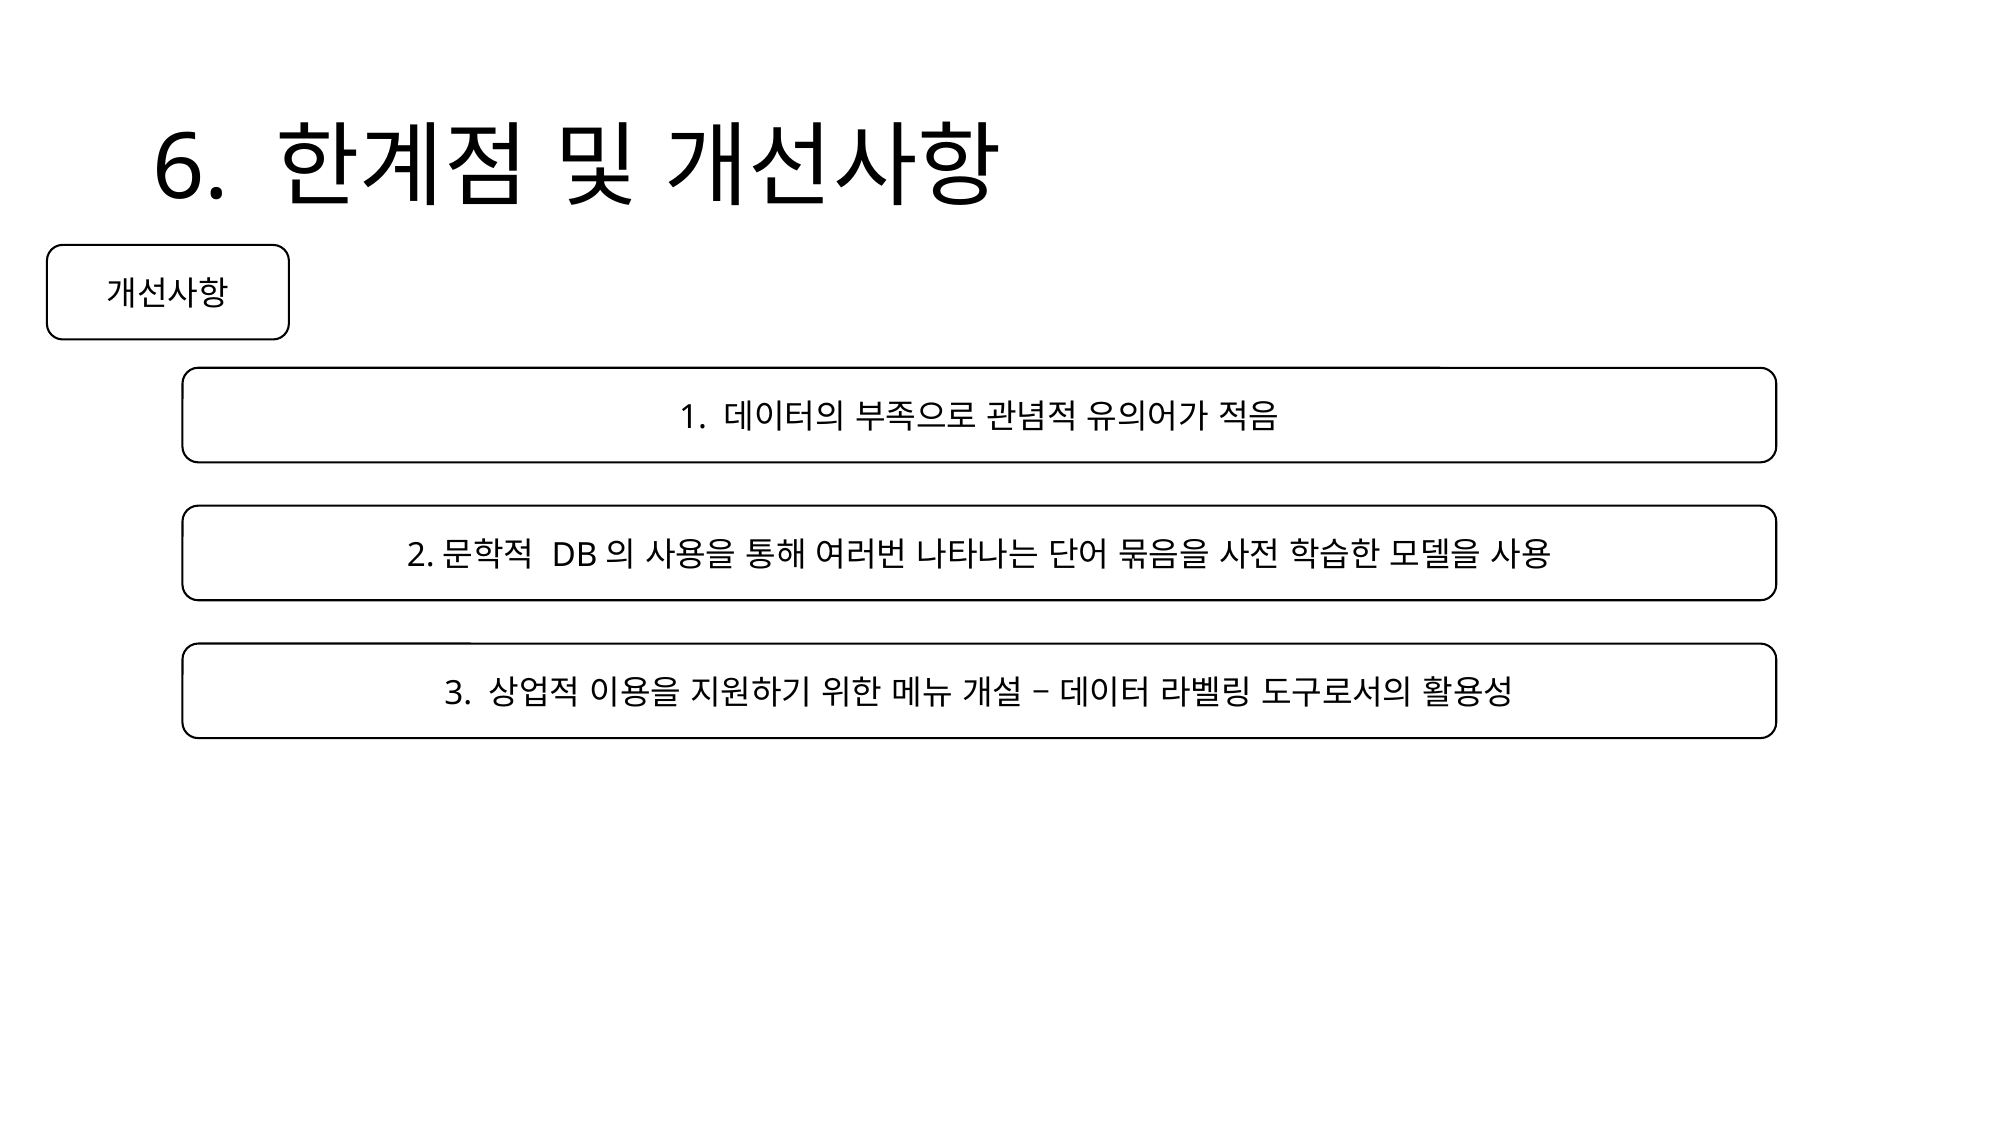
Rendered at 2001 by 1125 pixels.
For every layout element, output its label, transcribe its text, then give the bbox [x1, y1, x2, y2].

text_box 개선사항 [45, 243, 290, 341]
text_box 1. 데이터의 부족으로 관념적 유의어가 적음 [181, 366, 1778, 464]
text_box 3. 상업적 이용을 지원하기 위한 메뉴 개설 – 데이터 라벨링 도구로서의 활용성 [181, 642, 1778, 740]
text_box 6. 한계점 및 개선사항 [137, 59, 1863, 278]
text_box 2.문학적 DB의 사용을 통해 여러번 나타나는 단어 묶음을 사전 학습한 모델을 사용 [181, 504, 1778, 602]
